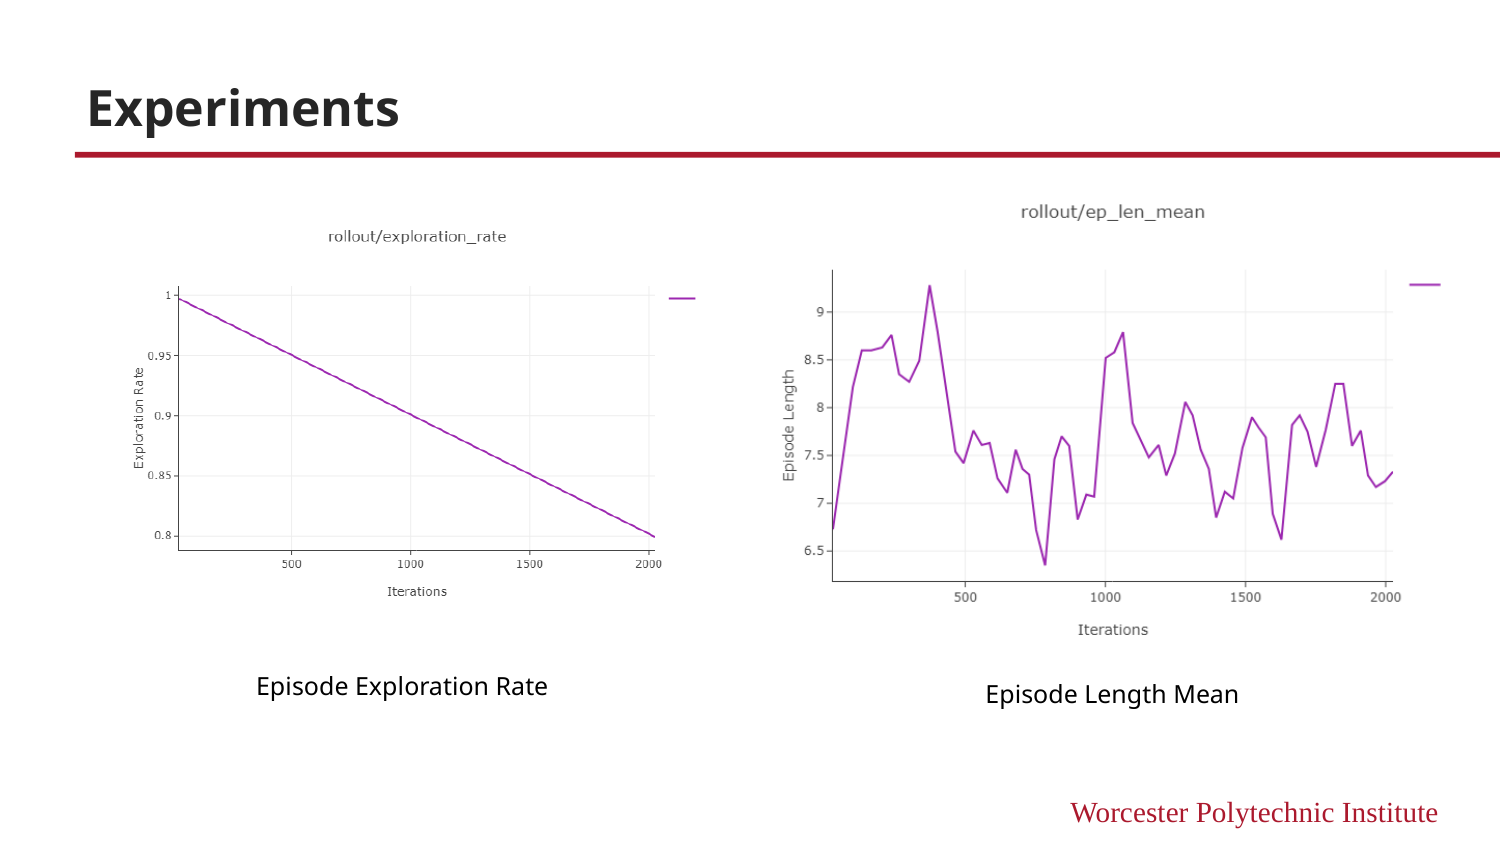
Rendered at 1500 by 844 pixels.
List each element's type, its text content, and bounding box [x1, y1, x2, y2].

picture [749, 166, 1476, 665]
text_box Episode Exploration Rate [196, 655, 602, 698]
picture [107, 196, 726, 621]
title Experiments [75, 43, 1425, 142]
text_box Episode Length Mean [910, 672, 1315, 706]
